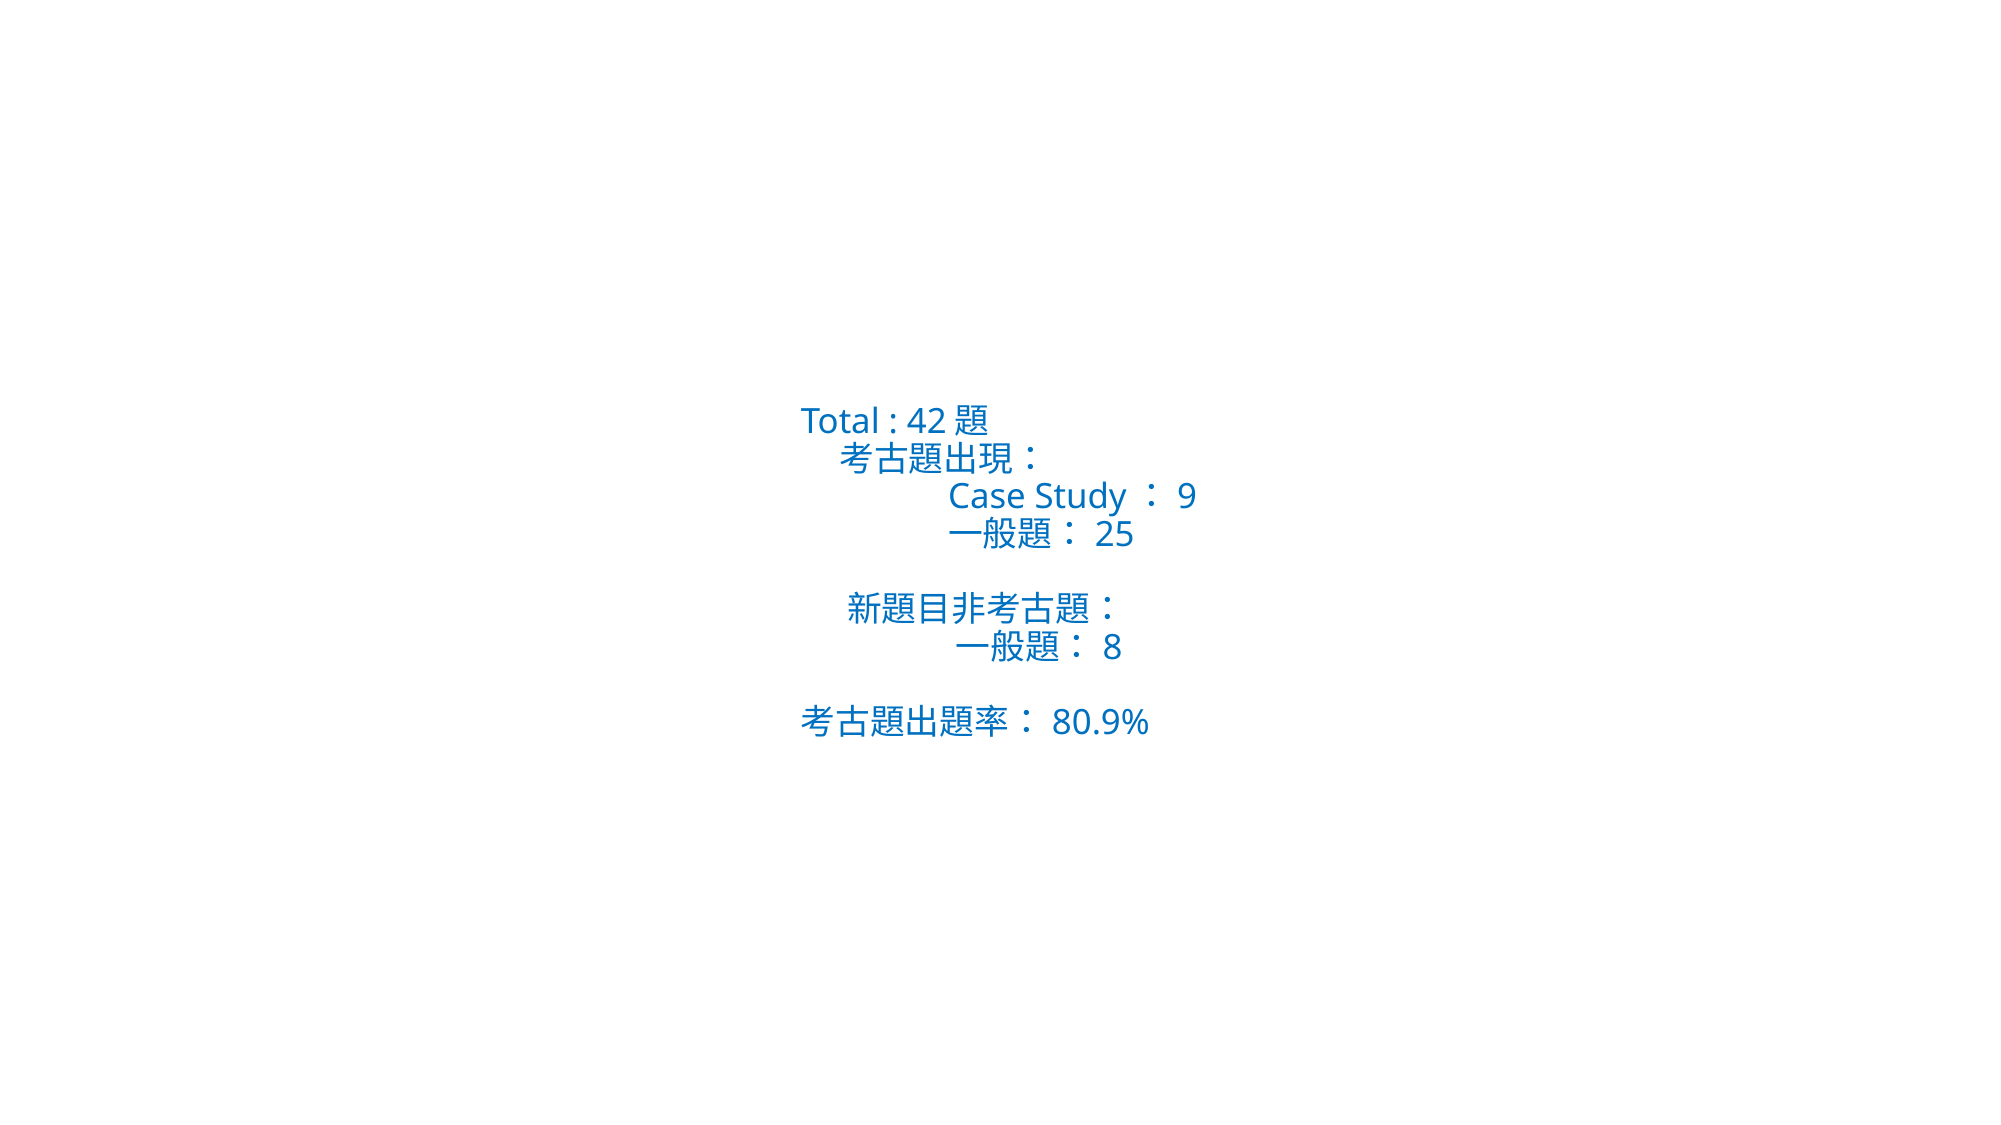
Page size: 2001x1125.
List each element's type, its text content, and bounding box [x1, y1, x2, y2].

text_box Total : 42題 考古題出現： Case Study：9 一般題：25 新題目非考古題： 一般題：8 考古題出題率：80.9% [785, 396, 1621, 750]
